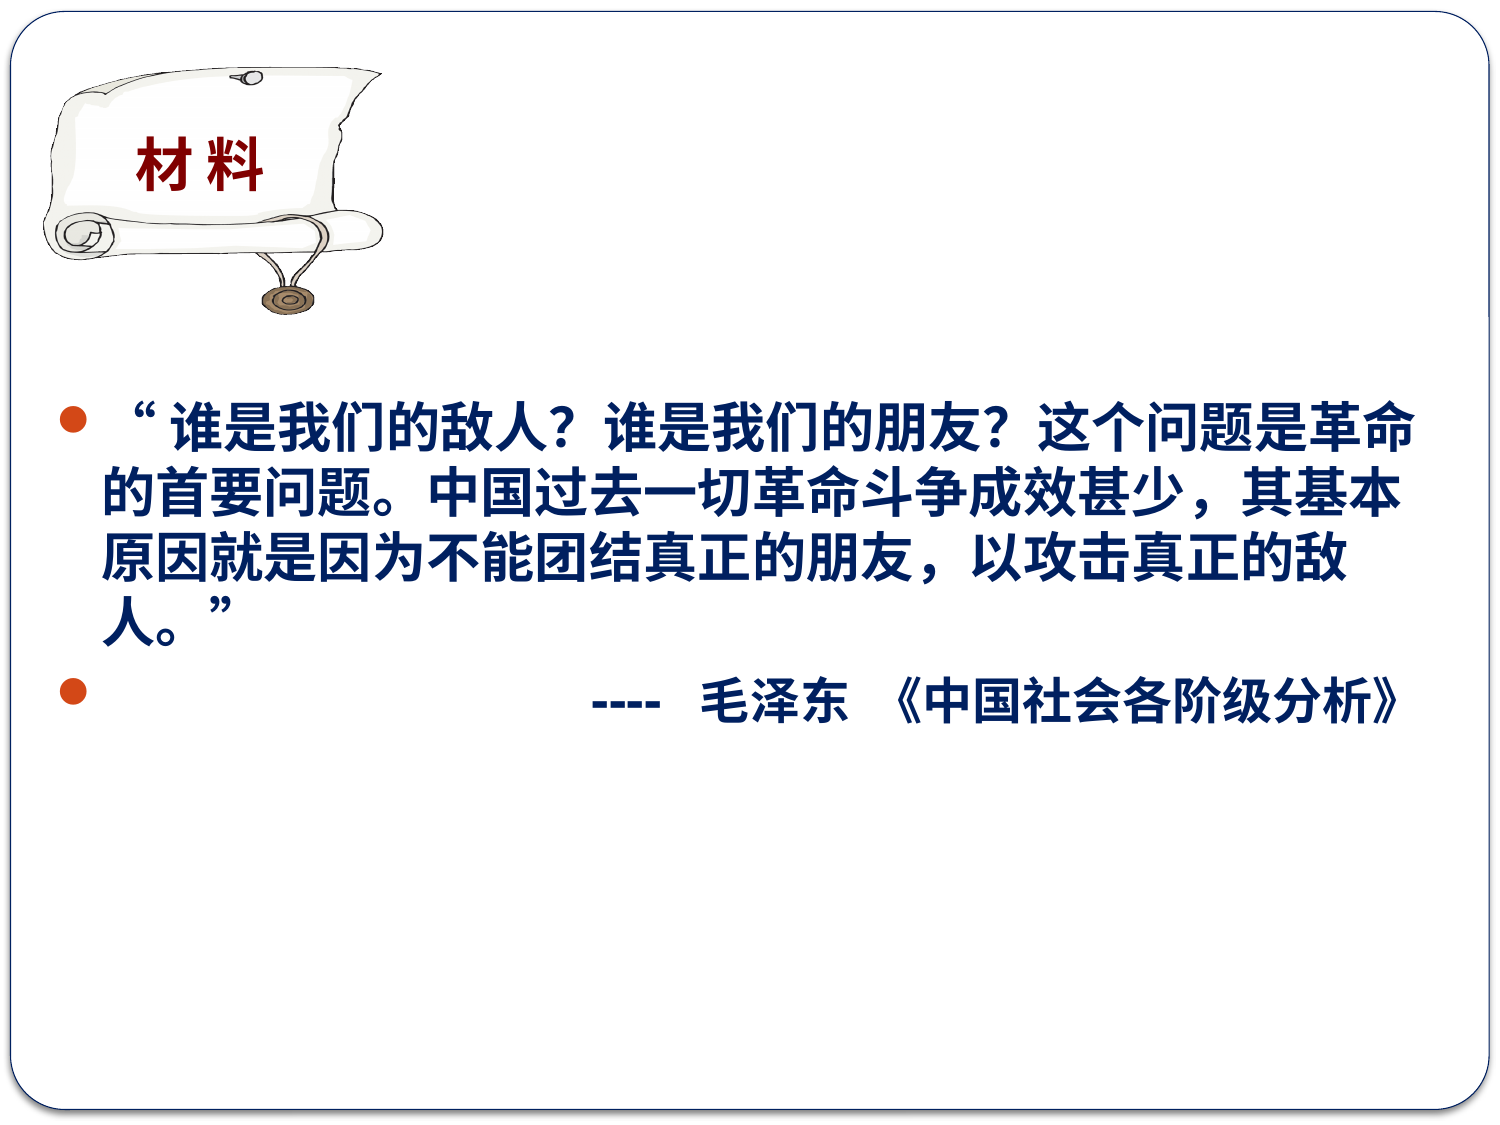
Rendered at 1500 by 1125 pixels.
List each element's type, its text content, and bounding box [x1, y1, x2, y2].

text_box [40, 66, 384, 315]
list “谁是我们的敌人？谁是我们的朋友？这个问题是革命的首要问题。中国过去一切革命斗争成效甚少，其基本原因就是因为不能团结真正的朋友，以攻击真正的敌人。” ---- 毛泽东 《中国社会各阶级分析》 [41, 385, 1439, 816]
